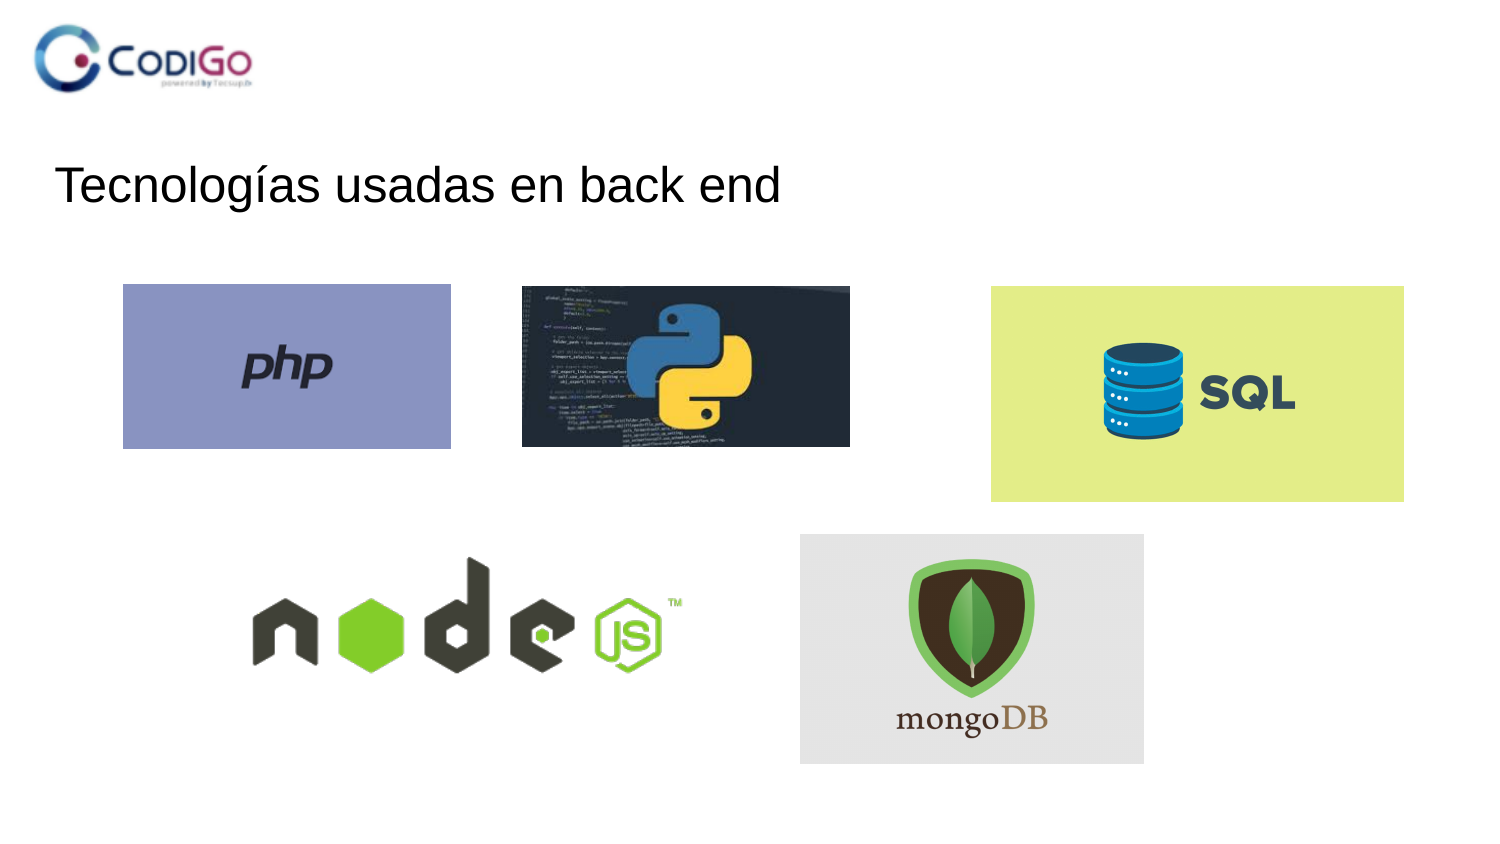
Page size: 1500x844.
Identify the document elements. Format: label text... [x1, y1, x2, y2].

picture [991, 286, 1404, 503]
picture [799, 534, 1144, 765]
picture [27, 8, 261, 98]
picture [522, 286, 850, 447]
picture [139, 534, 796, 712]
text_box Tecnologías usadas en back end [39, 137, 1446, 238]
picture [123, 284, 451, 449]
